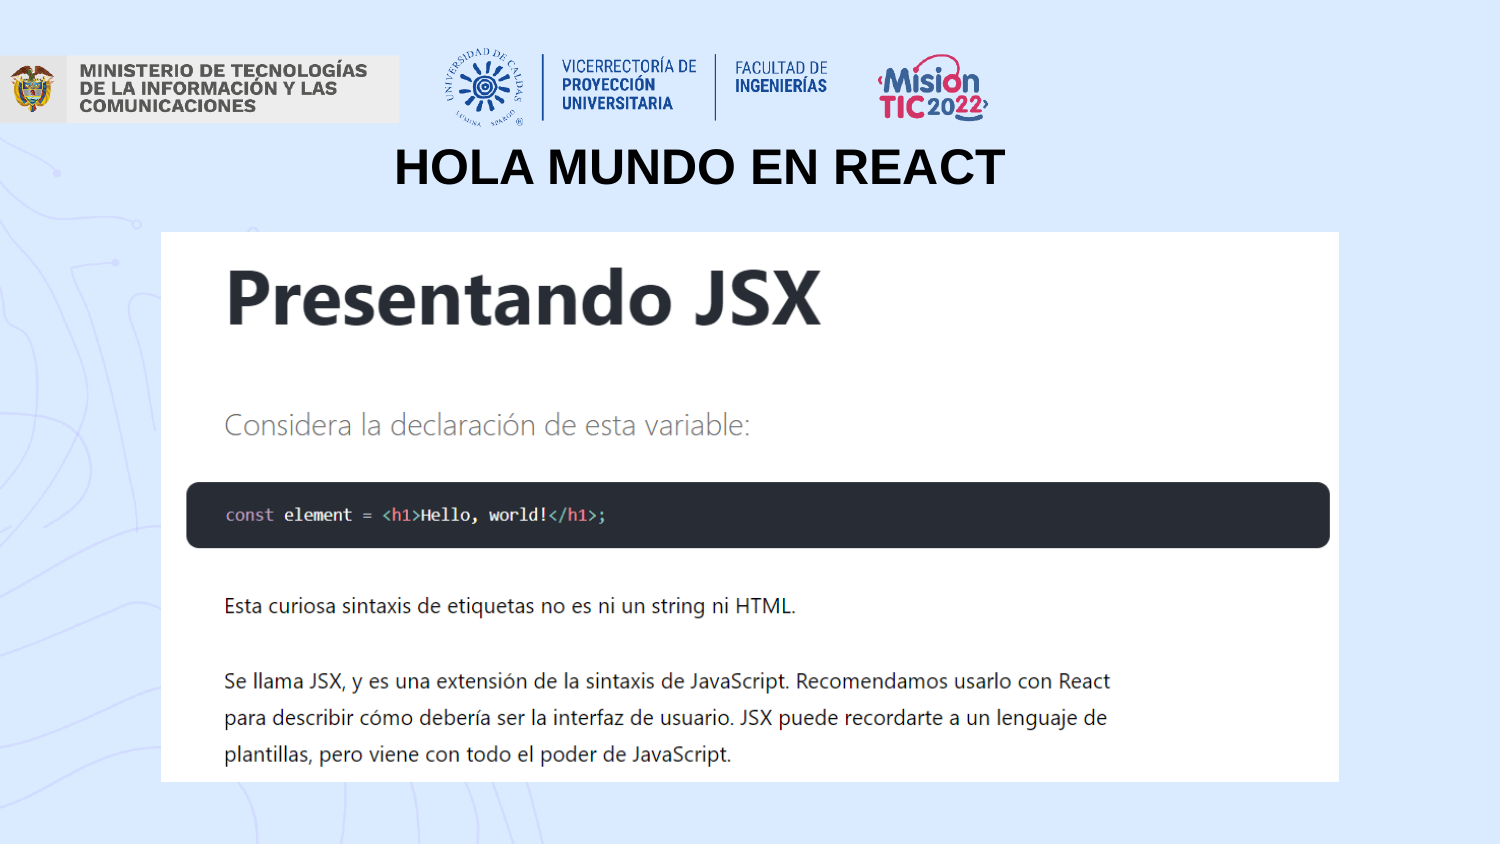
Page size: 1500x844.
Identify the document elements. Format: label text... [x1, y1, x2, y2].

picture [0, 0, 1500, 844]
text_box HOLA MUNDO EN REACT [198, 127, 1202, 202]
